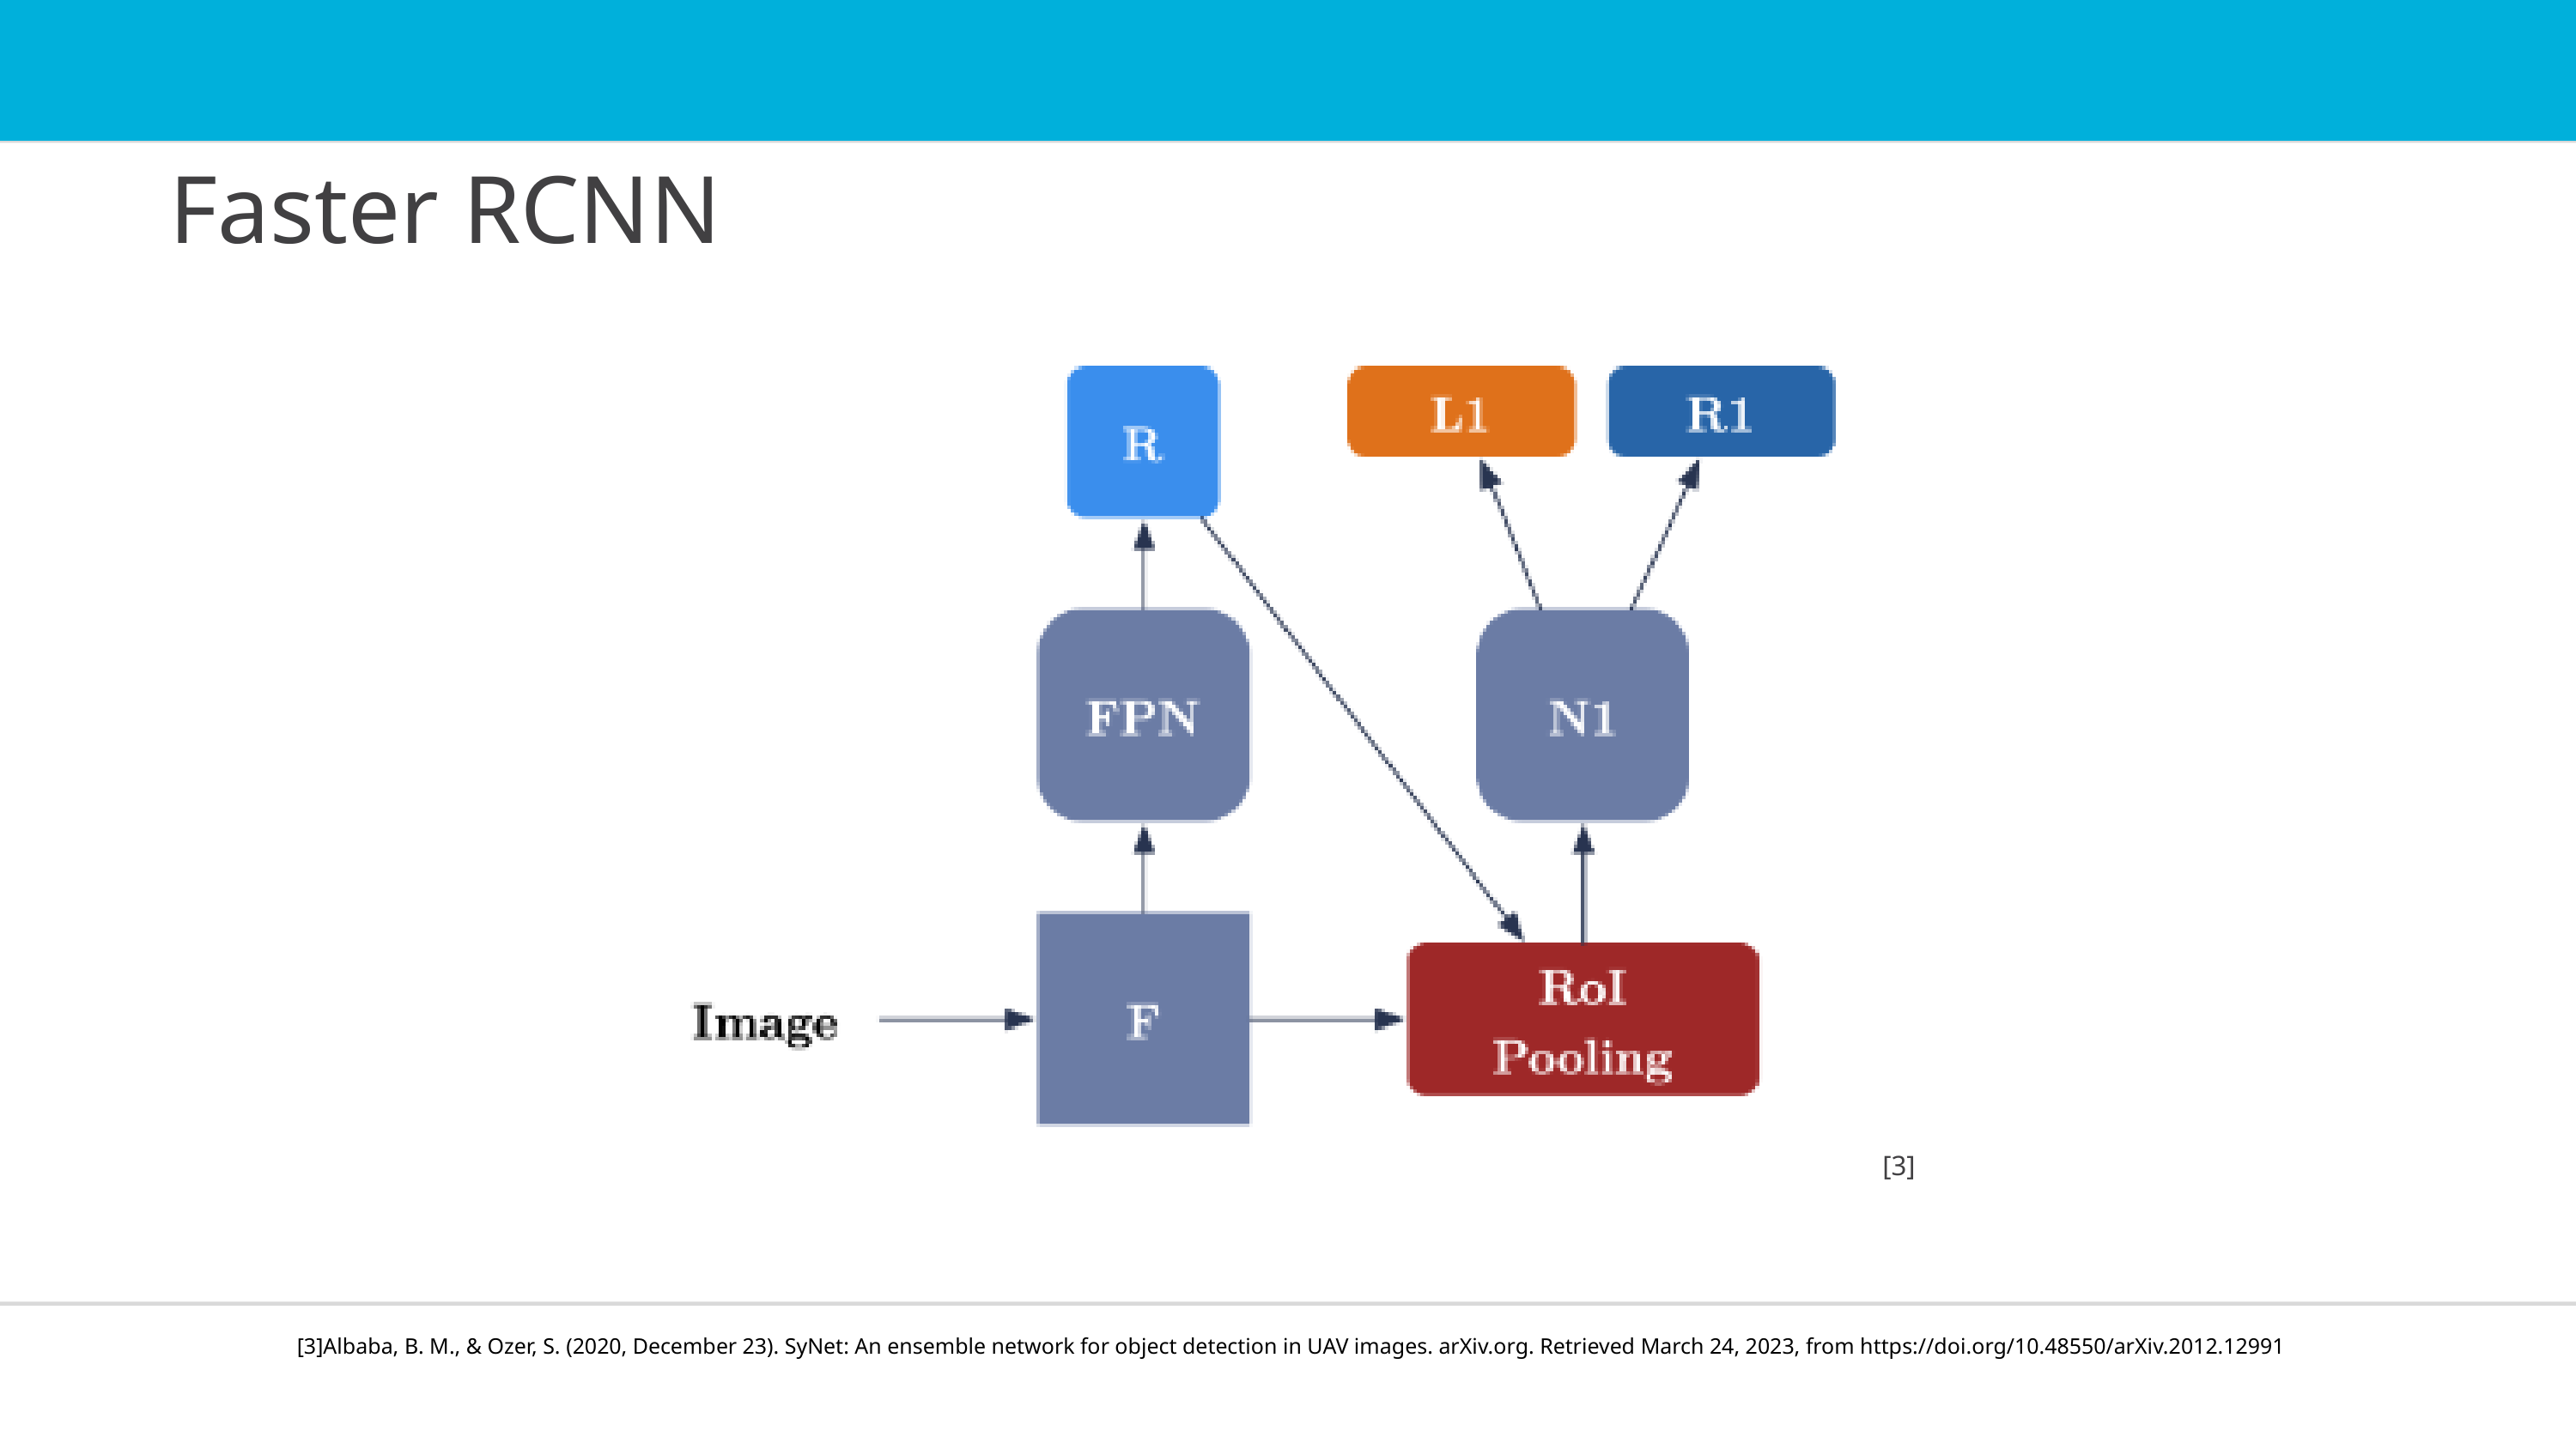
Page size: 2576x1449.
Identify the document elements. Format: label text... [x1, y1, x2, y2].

picture [659, 268, 1217, 1180]
text_box [3]Albaba, B. M., & Ozer, S. (2020, December 23). SyNet: An ensemble network for object detection in UAV images. arXiv.org. Retrieved March 24, 2023, from https://doi.org/10.48550/arXiv.2012.12991 [161, 1328, 2424, 1389]
picture [1359, 268, 1917, 1180]
text_box Faster RCNN [144, 141, 745, 262]
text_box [1217, 0, 1359, 1359]
